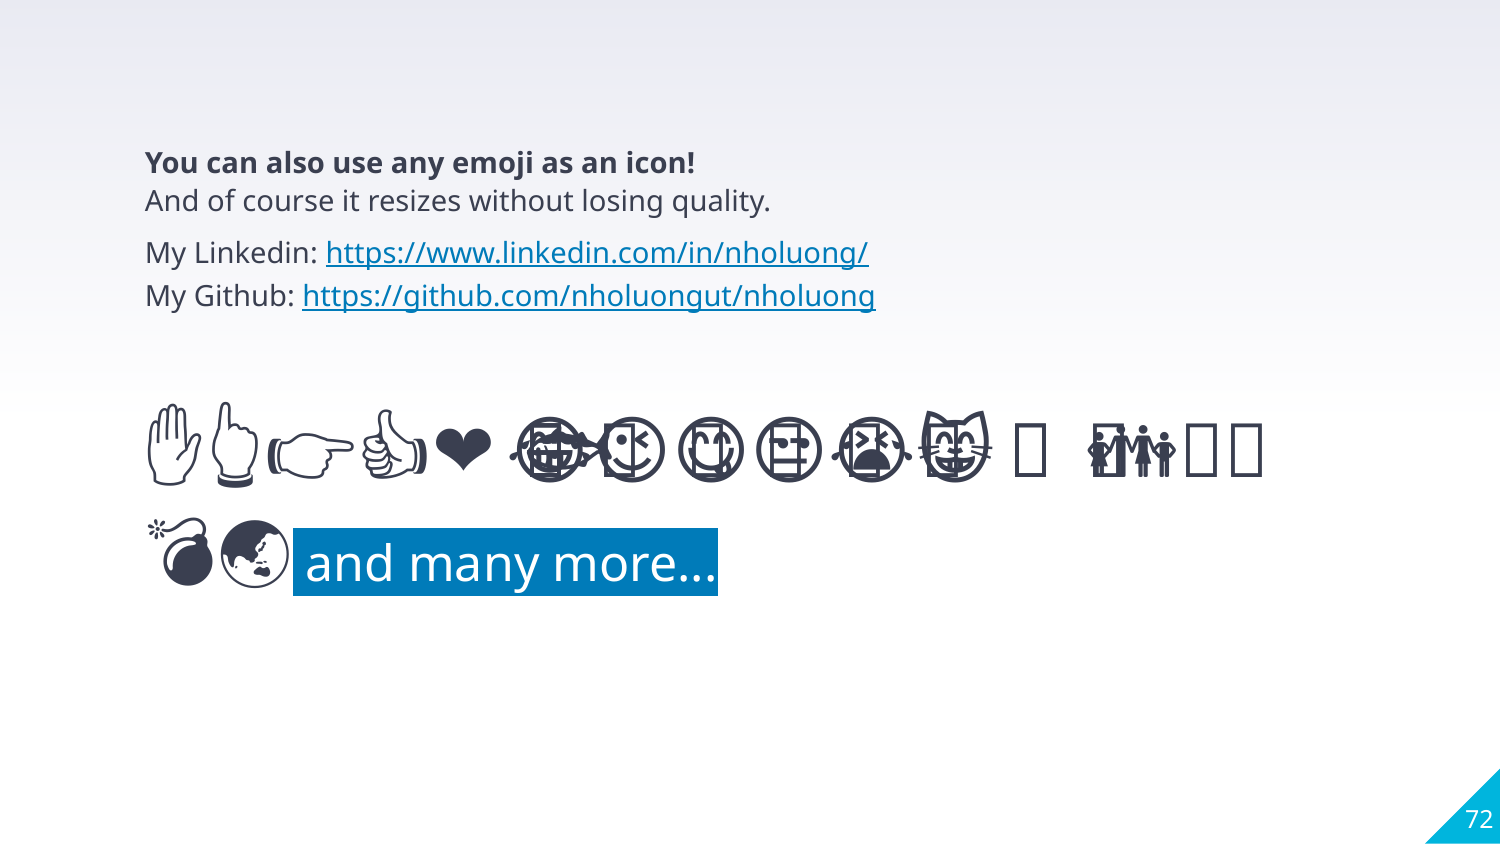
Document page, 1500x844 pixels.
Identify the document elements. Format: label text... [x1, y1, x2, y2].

slide_number 72 [1418, 760, 1494, 838]
text_box ✋👆👉👍👤👦👧👨👩👪💃🏃💑❤😂😉😋😒😭👶😸🐟🍒🍔💣📌📖🔨🎃🎈🎨🏈🏰🌏🔌🔑 and many more... [144, 389, 1347, 812]
list You can also use any emoji as an icon! And of course it resizes without losing quality. My Linkedin: https://www.linkedin.com/in/nholuong/ My Github: https://github.com/nholuongut/nholuong [145, 140, 1348, 330]
